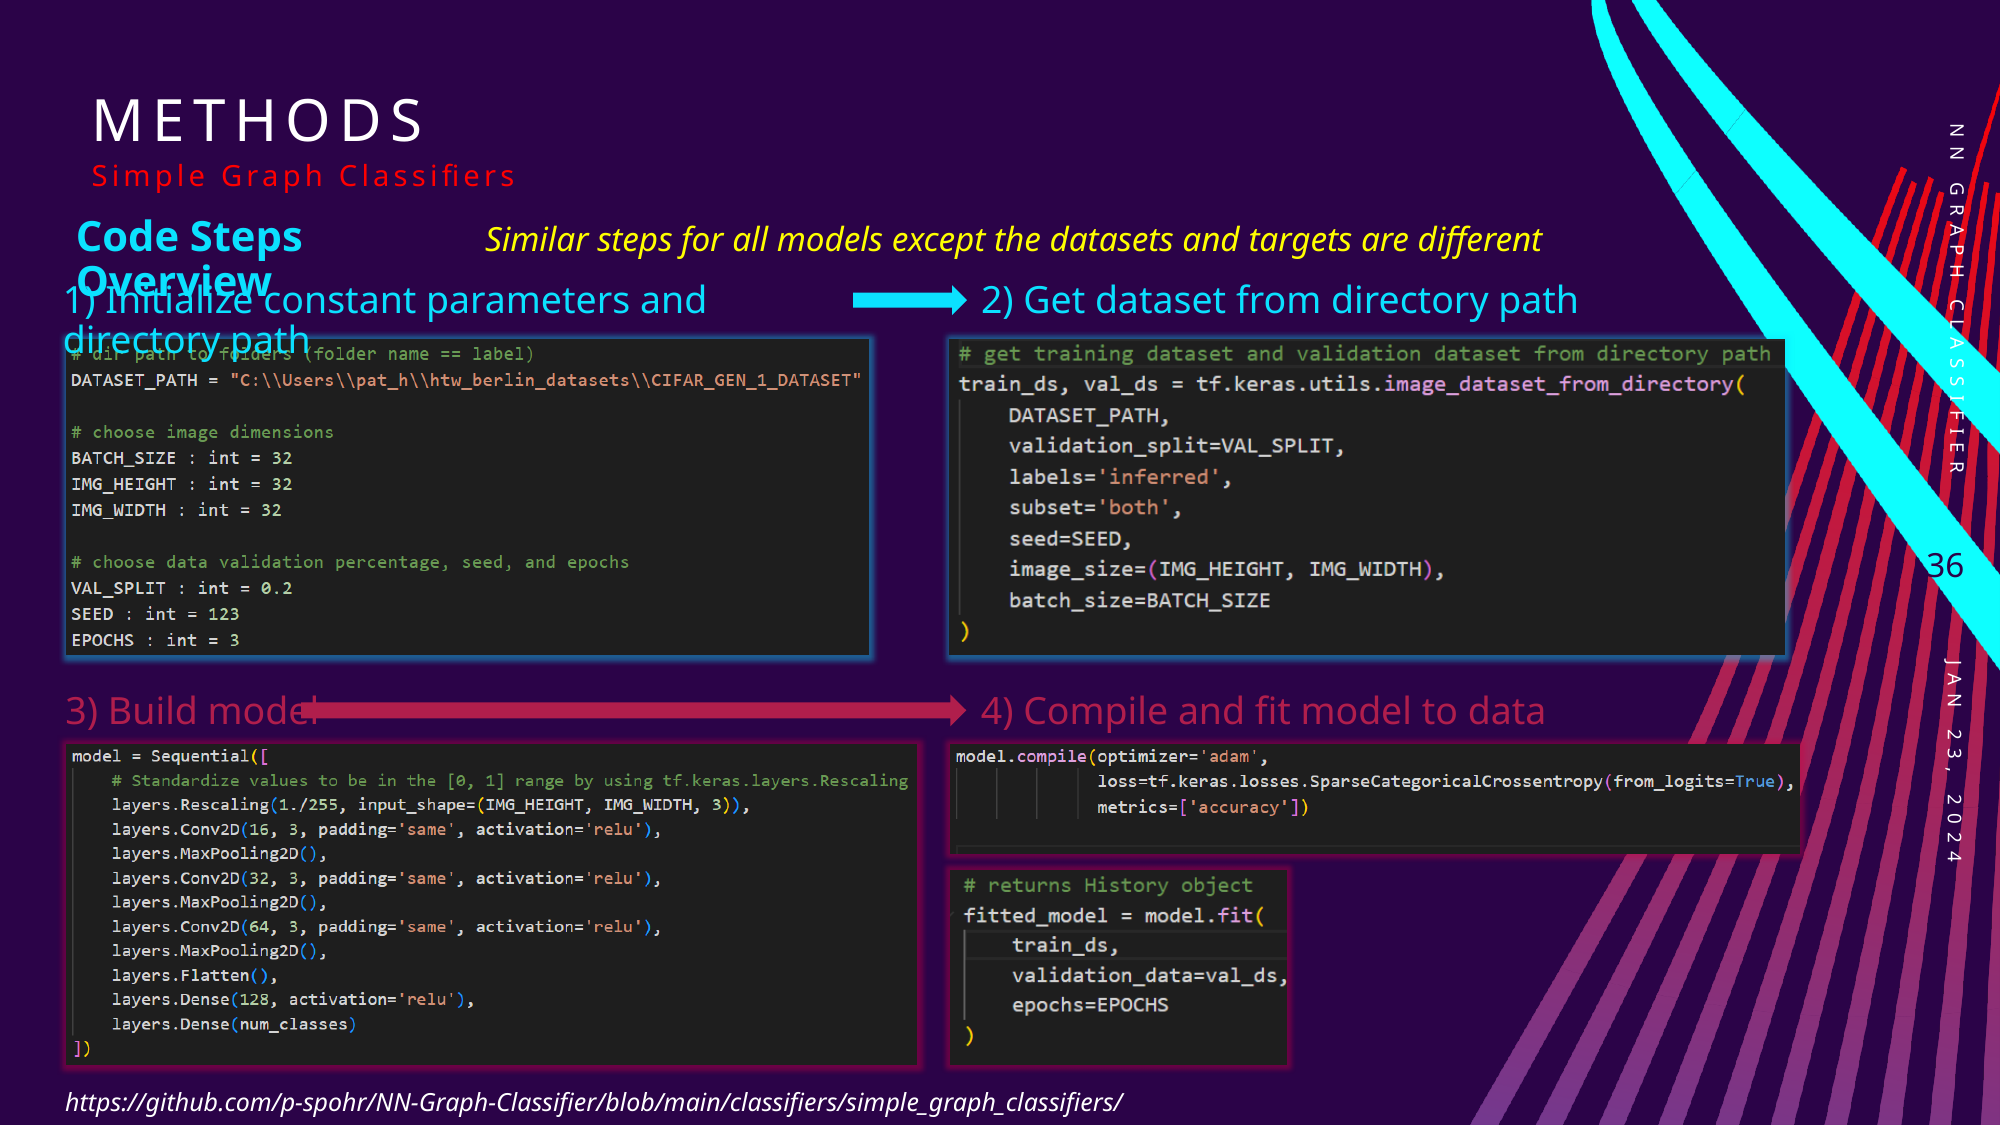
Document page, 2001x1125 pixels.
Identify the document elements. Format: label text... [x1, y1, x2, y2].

text_box Similar steps for all models except the datasets and targets are different [470, 215, 1645, 276]
text_box Code Steps Overview [61, 208, 471, 268]
footer NN Graph Classifier [1926, 33, 1987, 489]
slide_number 36 [1889, 519, 1980, 615]
picture [950, 870, 1287, 1065]
picture [0, 0, 2000, 1125]
text_box 3) Build model [50, 684, 891, 745]
text_box [300, 691, 968, 729]
text_box 1) Initialize constant parameters and directory path [48, 273, 888, 334]
text_box 2) Get dataset from directory path [966, 273, 1806, 334]
text_box Methods [76, 83, 887, 179]
picture [949, 744, 1800, 854]
text_box [852, 282, 969, 318]
picture [66, 744, 917, 1065]
text_box Simple Graph Classifiers [76, 154, 678, 214]
text_box https://github.com/p-spohr/NN-Graph-Classifier/blob/main/classifiers/simple_graph_classifiers/CIFAR_GEN_1.py [50, 1064, 1286, 1125]
text_box 4) Compile and fit model to data [966, 684, 1806, 745]
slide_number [1925, 645, 1986, 1080]
